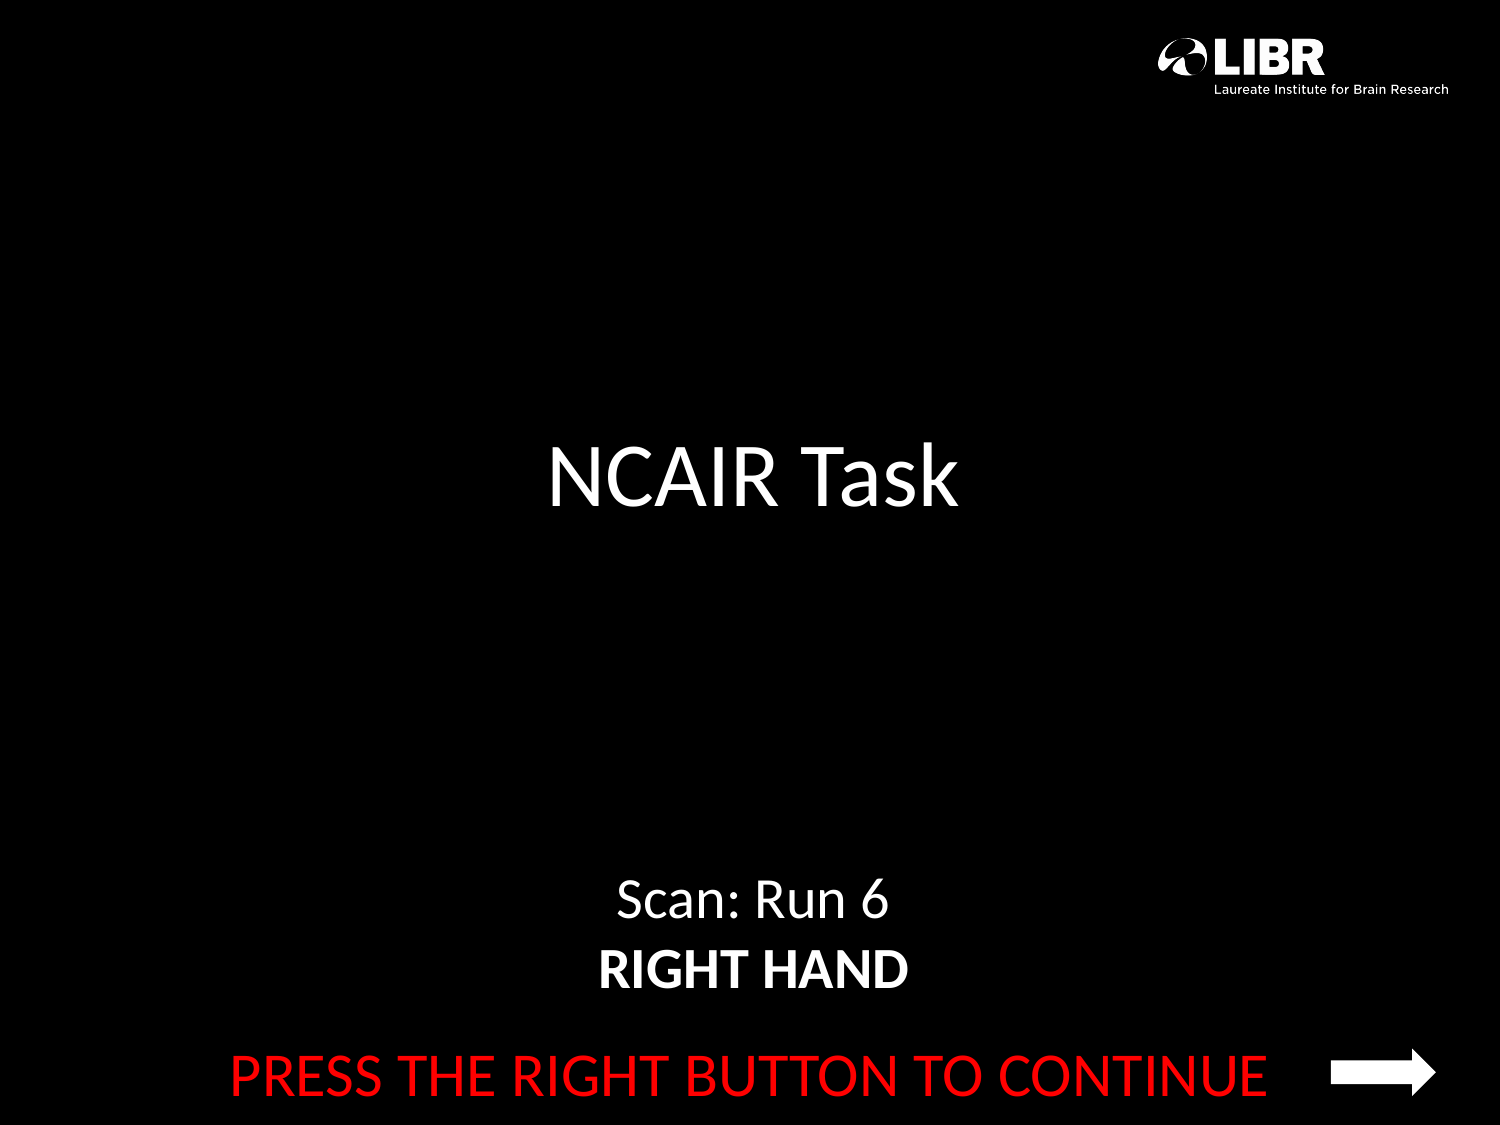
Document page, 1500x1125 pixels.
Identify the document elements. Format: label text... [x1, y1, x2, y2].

text_box Scan: Run 6 RIGHT HAND [577, 852, 930, 1008]
text_box PRESS THE RIGHT BUTTON TO CONTINUE [0, 1017, 1500, 1125]
picture [1158, 38, 1448, 94]
text_box [1330, 1047, 1437, 1097]
title NCAIR Task [59, 349, 1448, 591]
